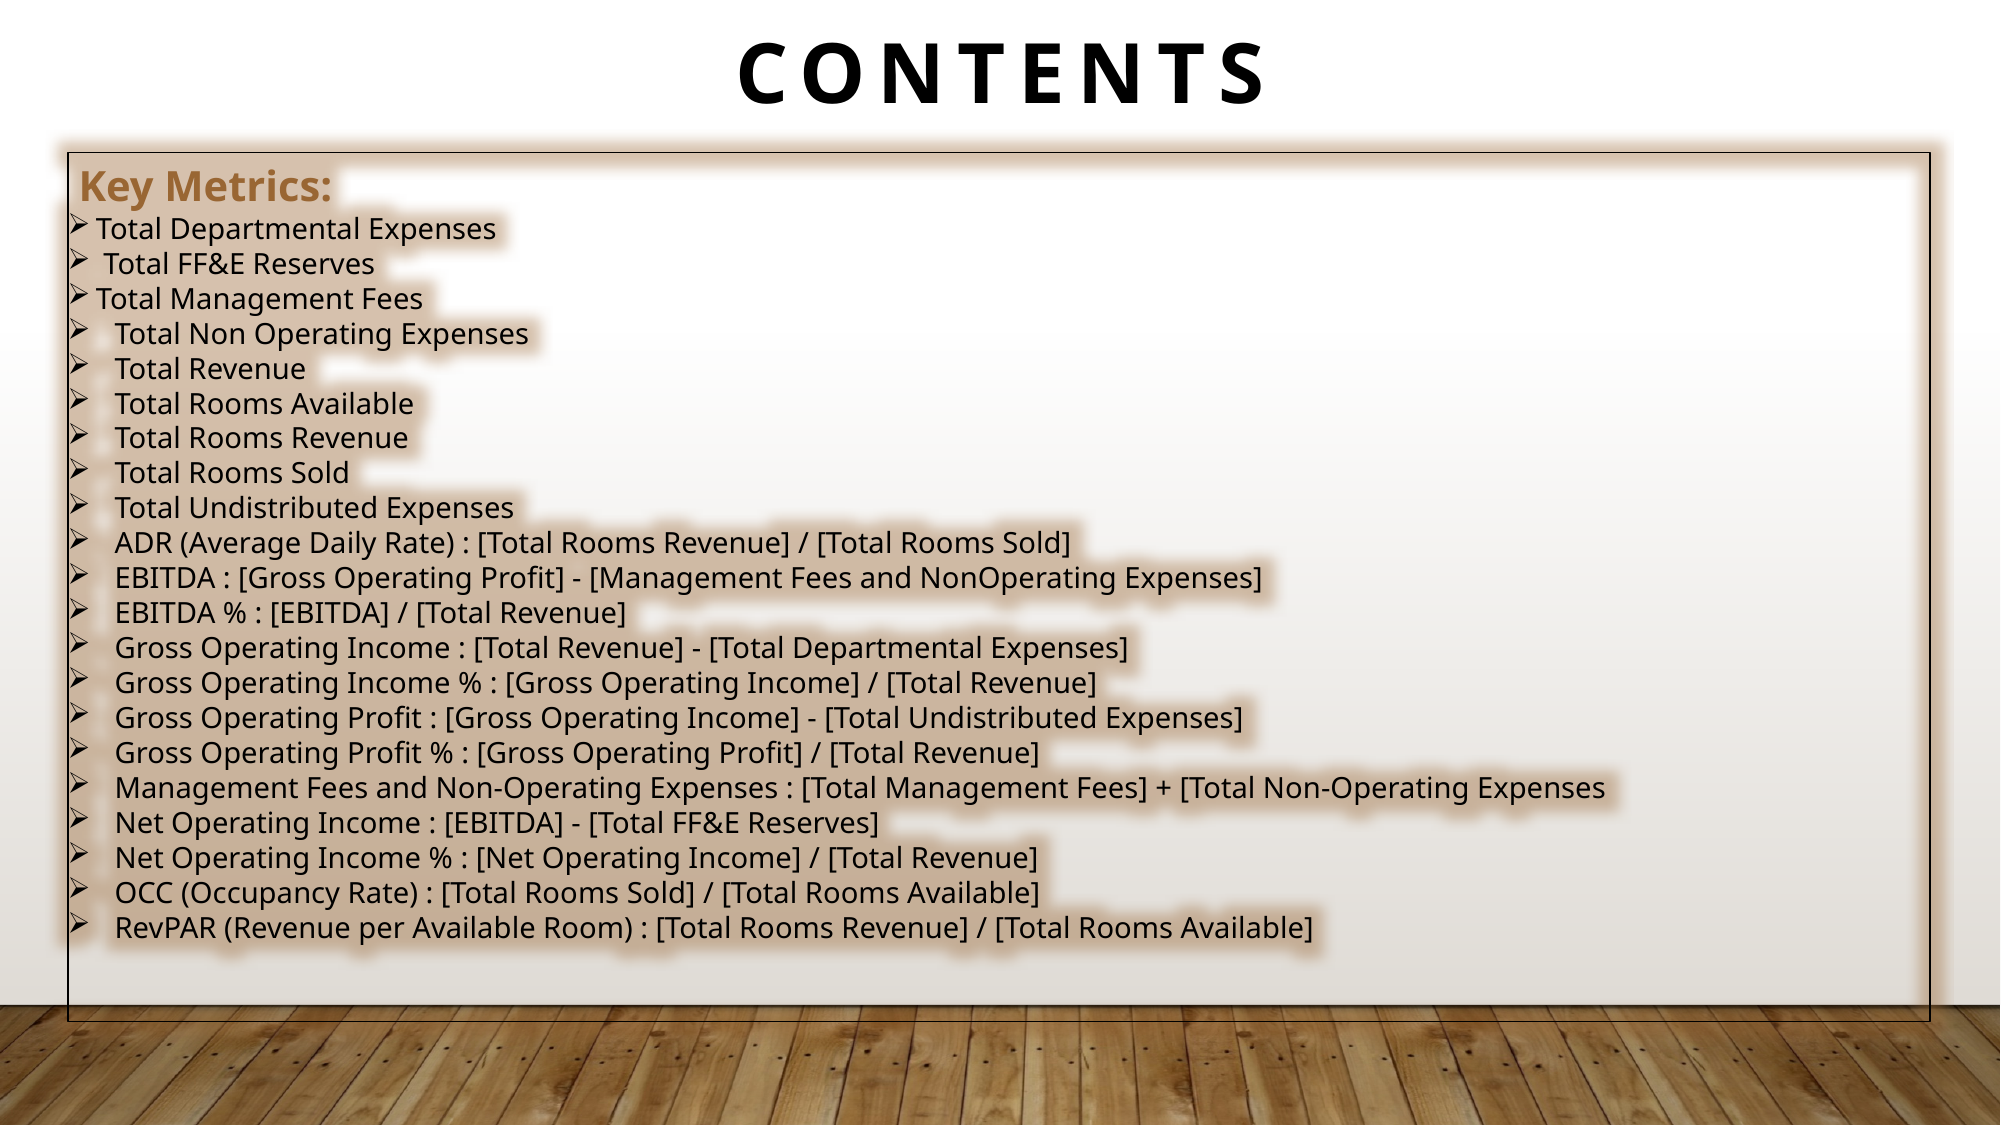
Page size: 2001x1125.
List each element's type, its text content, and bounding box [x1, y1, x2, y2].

text_box CONTENTS [271, 13, 1729, 133]
picture [0, 1005, 2000, 1125]
text_box Key Metrics: Total Departmental Expenses Total FF&E Reserves Total Management Fees Total Non Operating Expenses Total Revenue Total Rooms Available Total Rooms Revenue Total Rooms Sold Total Undistributed Expenses ADR (Average Daily Rate) : [Total Rooms Revenue] / [Total Rooms Sold] EBITDA : [Gross Operating Profit] - [Management Fees and NonOperating Expenses] EBITDA % : [EBITDA] / [Total Revenue] Gross Operating Income : [Total Revenue] - [Total Departmental Expenses] Gross Operating Income % : [Gross Operating Income] / [Total Revenue] Gross Operating Profit : [Gross Operating Income] - [Total Undistributed Expenses] Gross Operating Profit % : [Gross Operating Profit] / [Total Revenue] Management Fees and Non-Operating Expenses : [Total Management Fees] + [Total Non-Operating Expenses Net Operating Income : [EBITDA] - [Total FF&E Reserves] Net Operating Income % : [Net Operating Income] / [Total Revenue] OCC (Occupancy Rate) : [Total Rooms Sold] / [Total Rooms Available] RevPAR (Revenue per Available Room) : [Total Rooms Revenue] / [Total Rooms Available] [67, 152, 1931, 1022]
